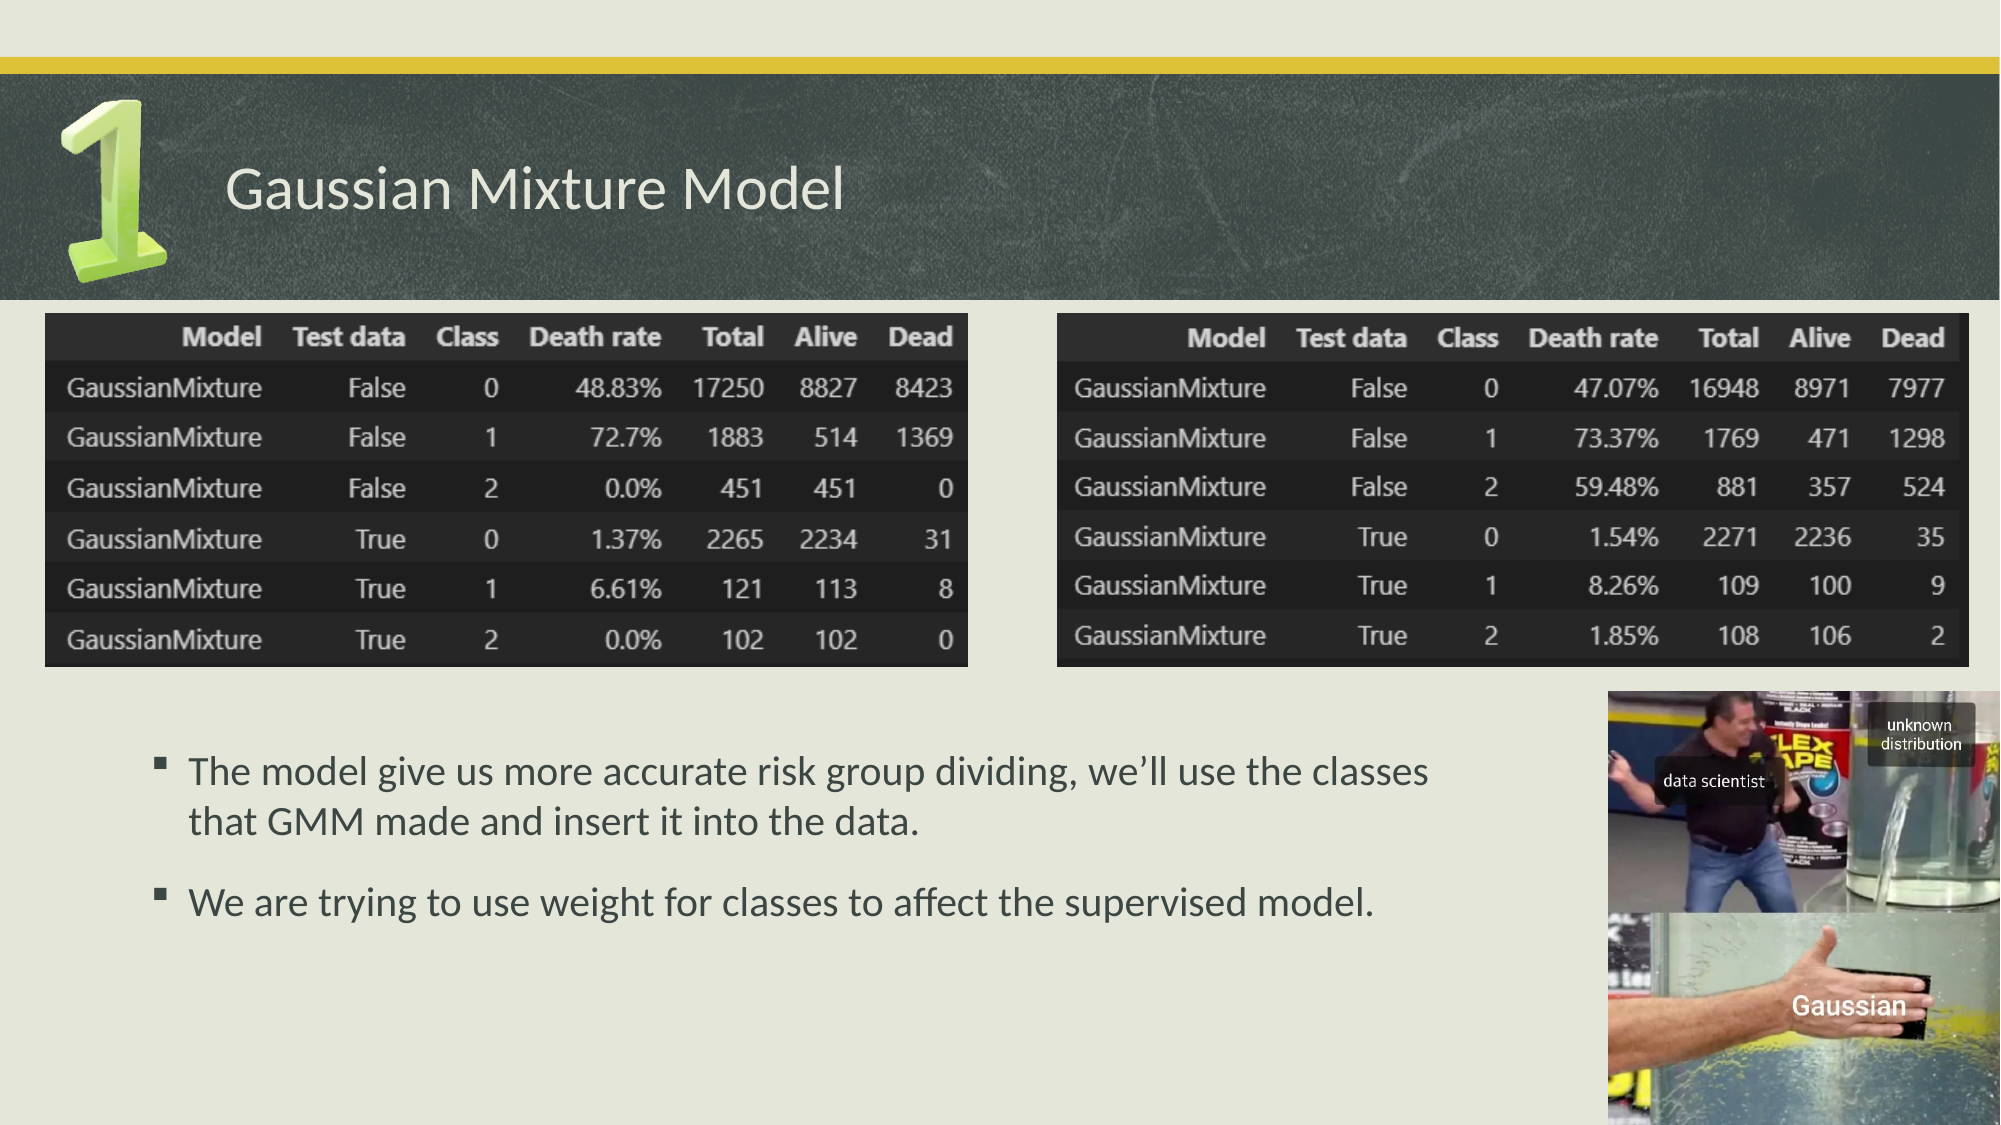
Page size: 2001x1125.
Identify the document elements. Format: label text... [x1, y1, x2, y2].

title Gaussian Mixture Model [210, 76, 1790, 300]
picture [1057, 313, 1969, 667]
picture [45, 313, 968, 667]
list The model give us more accurate risk group dividing, we’ll use the classes that GMM made and insert it into the data. We are trying to use weight for classes to affect the supervised model. [135, 736, 1462, 1034]
picture [1608, 691, 2000, 1125]
picture [0, 74, 2000, 300]
